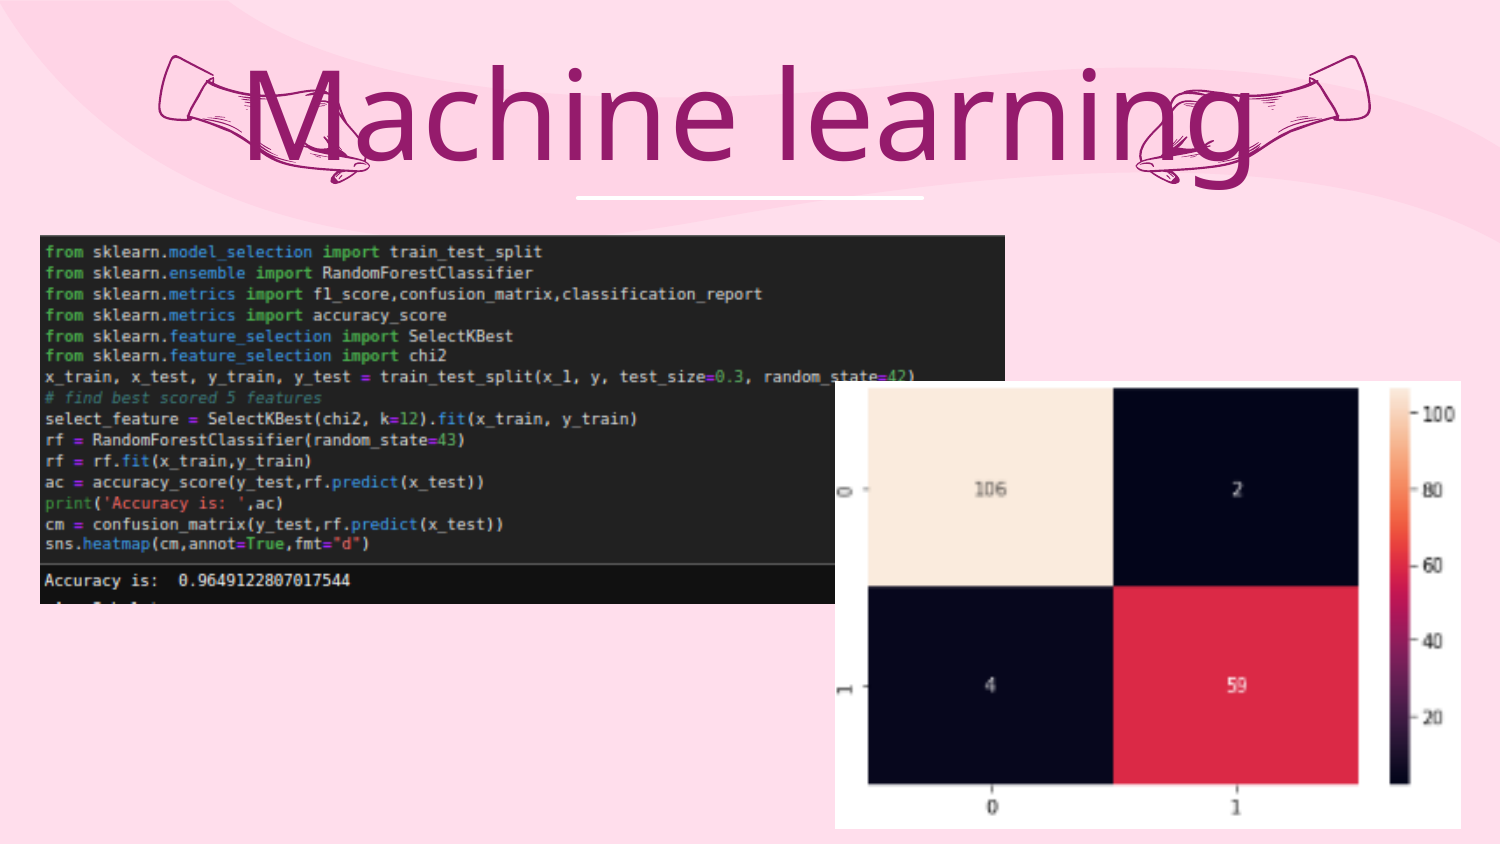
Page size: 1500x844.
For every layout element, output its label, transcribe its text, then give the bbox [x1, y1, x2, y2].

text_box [1134, 54, 1373, 185]
title Machine learning [59, 80, 1441, 201]
picture [40, 235, 1461, 829]
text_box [157, 54, 372, 185]
